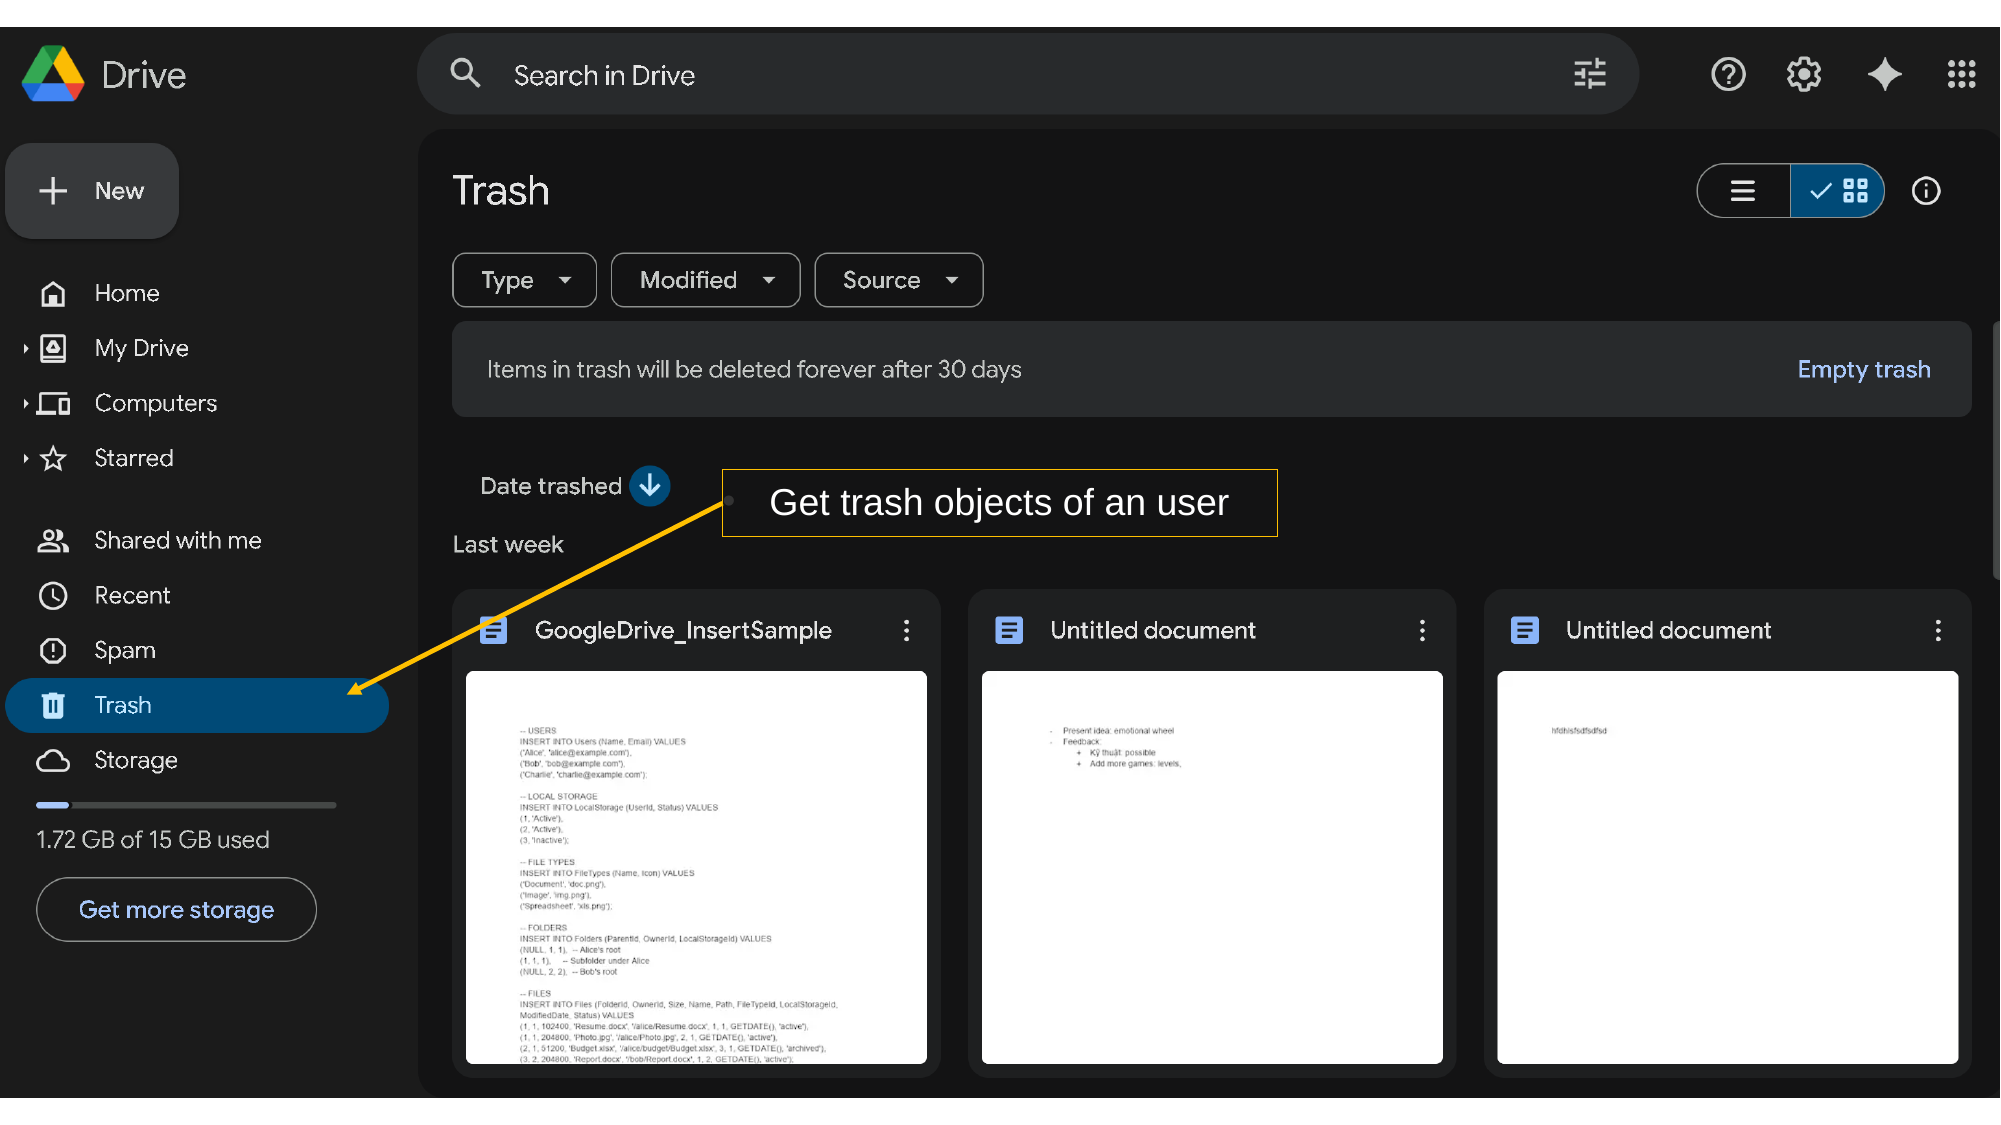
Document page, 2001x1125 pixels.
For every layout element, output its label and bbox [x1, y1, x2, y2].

picture [0, 27, 2000, 1098]
text_box [346, 502, 723, 695]
